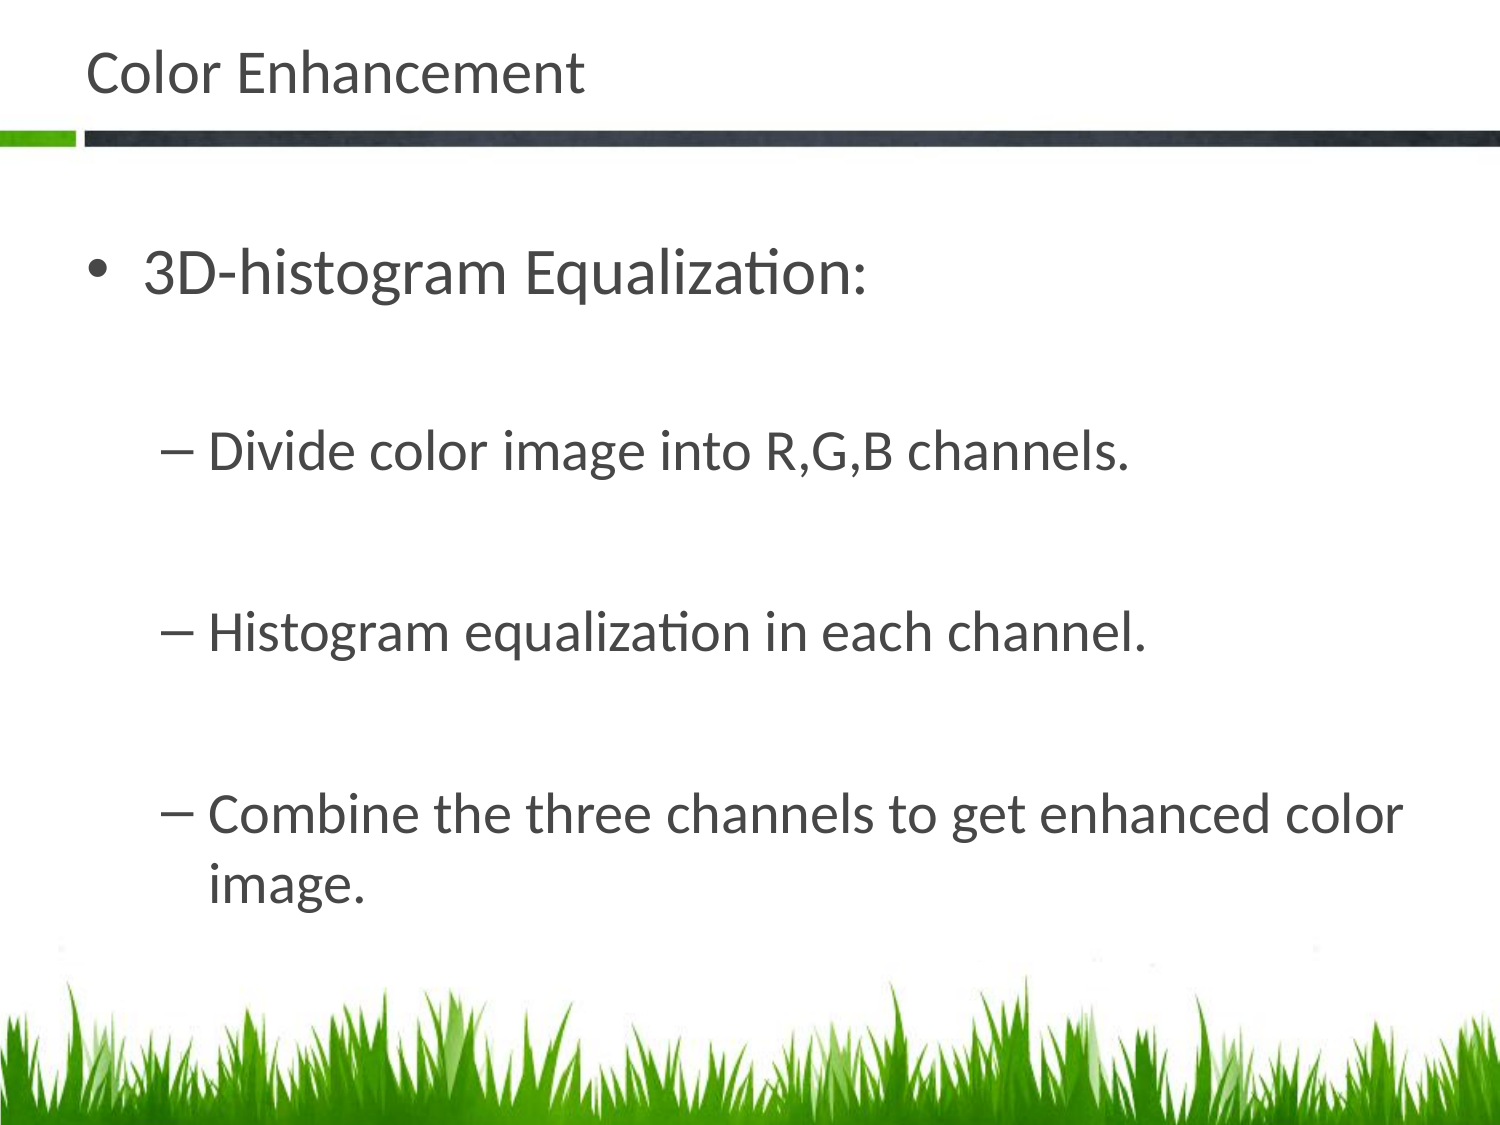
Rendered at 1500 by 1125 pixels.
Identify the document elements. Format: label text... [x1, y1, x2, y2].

list 3D-histogram Equalization: Divide color image into R,G,B channels. Histogram equalization in each channel. Combine the three channels to get enhanced color image. [71, 219, 1422, 963]
title Color Enhancement [71, 12, 1450, 125]
picture [0, 0, 1500, 1125]
